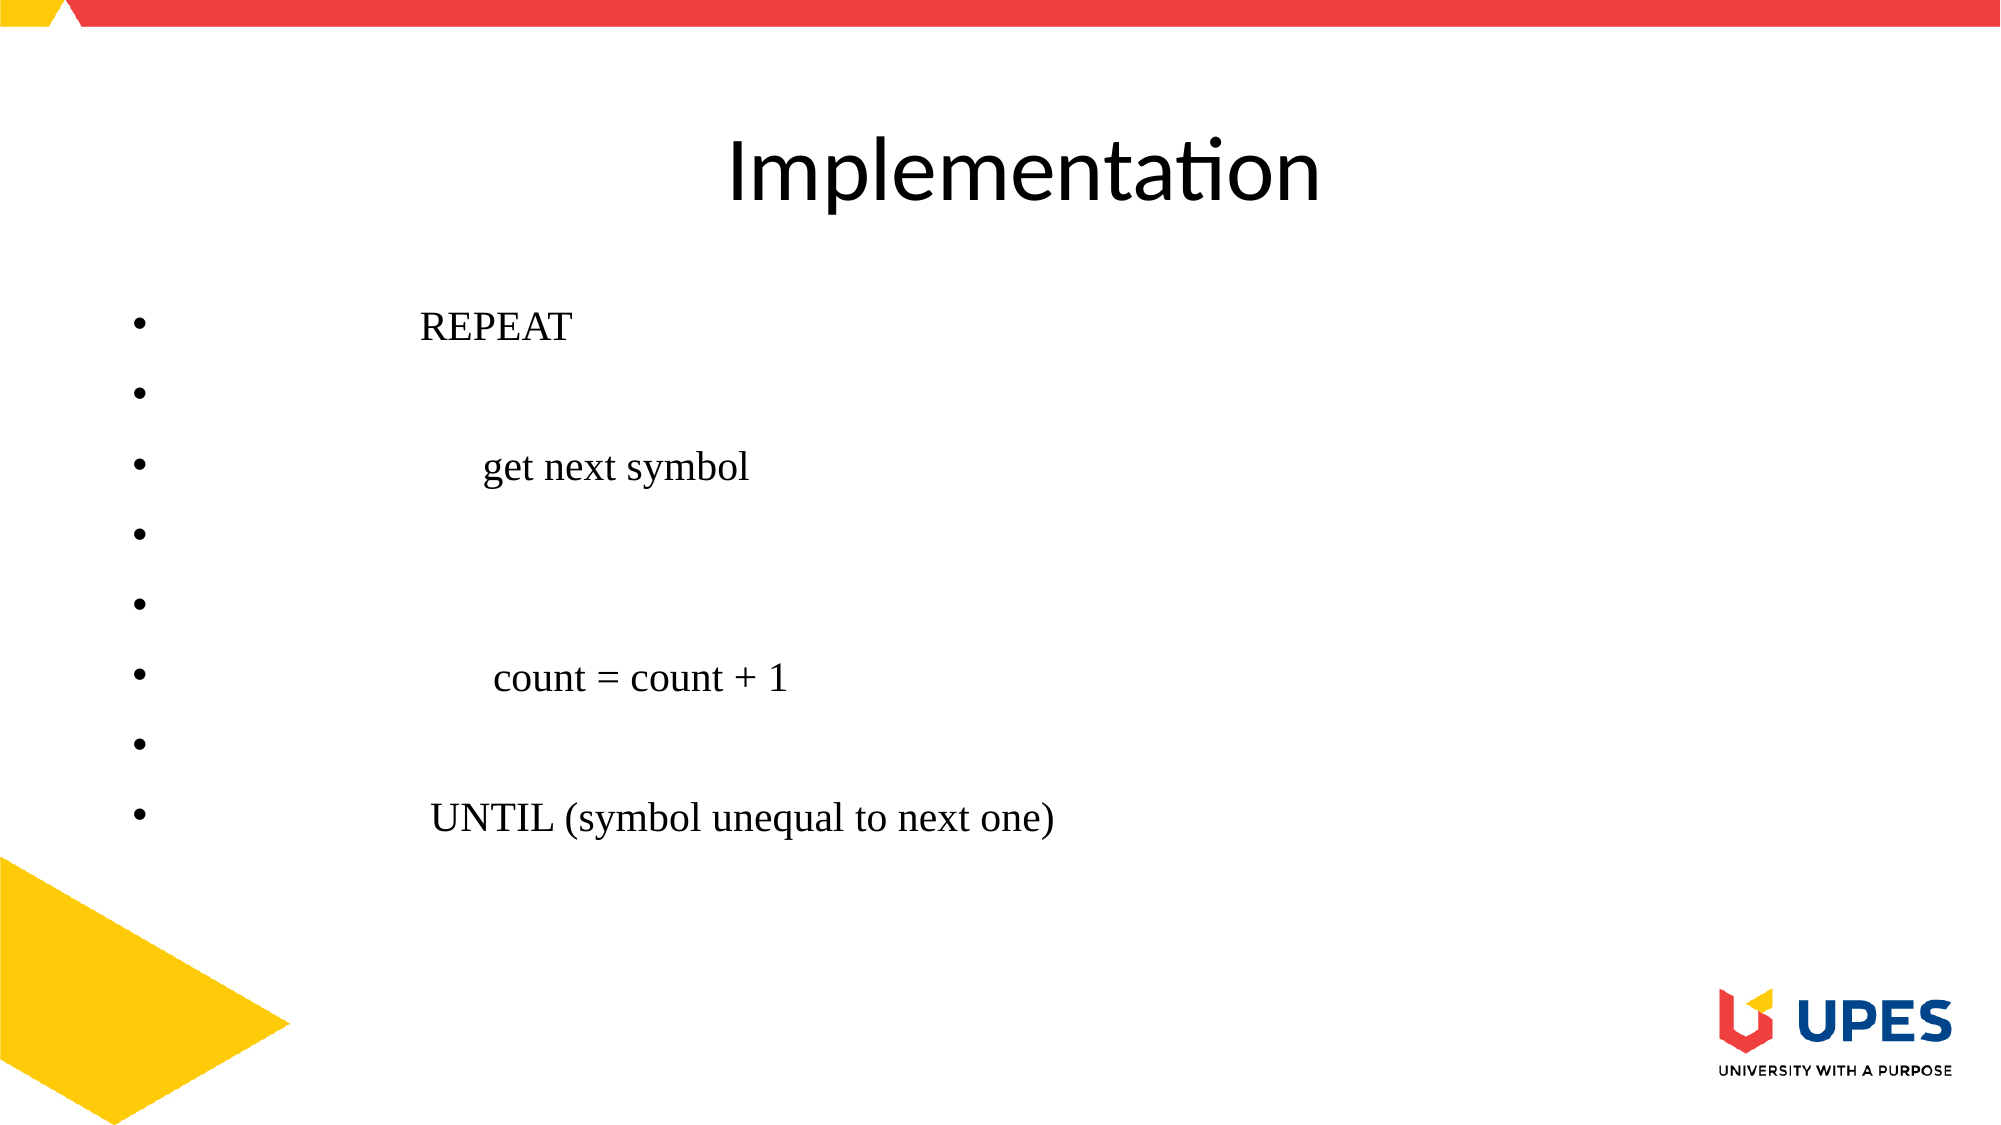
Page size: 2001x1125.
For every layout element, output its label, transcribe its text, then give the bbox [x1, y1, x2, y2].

list REPEAT get next symbol count = count + 1 UNTIL (symbol unequal to next one) [124, 286, 1926, 1031]
title Implementation [124, 69, 1926, 259]
picture [0, 0, 2001, 1125]
